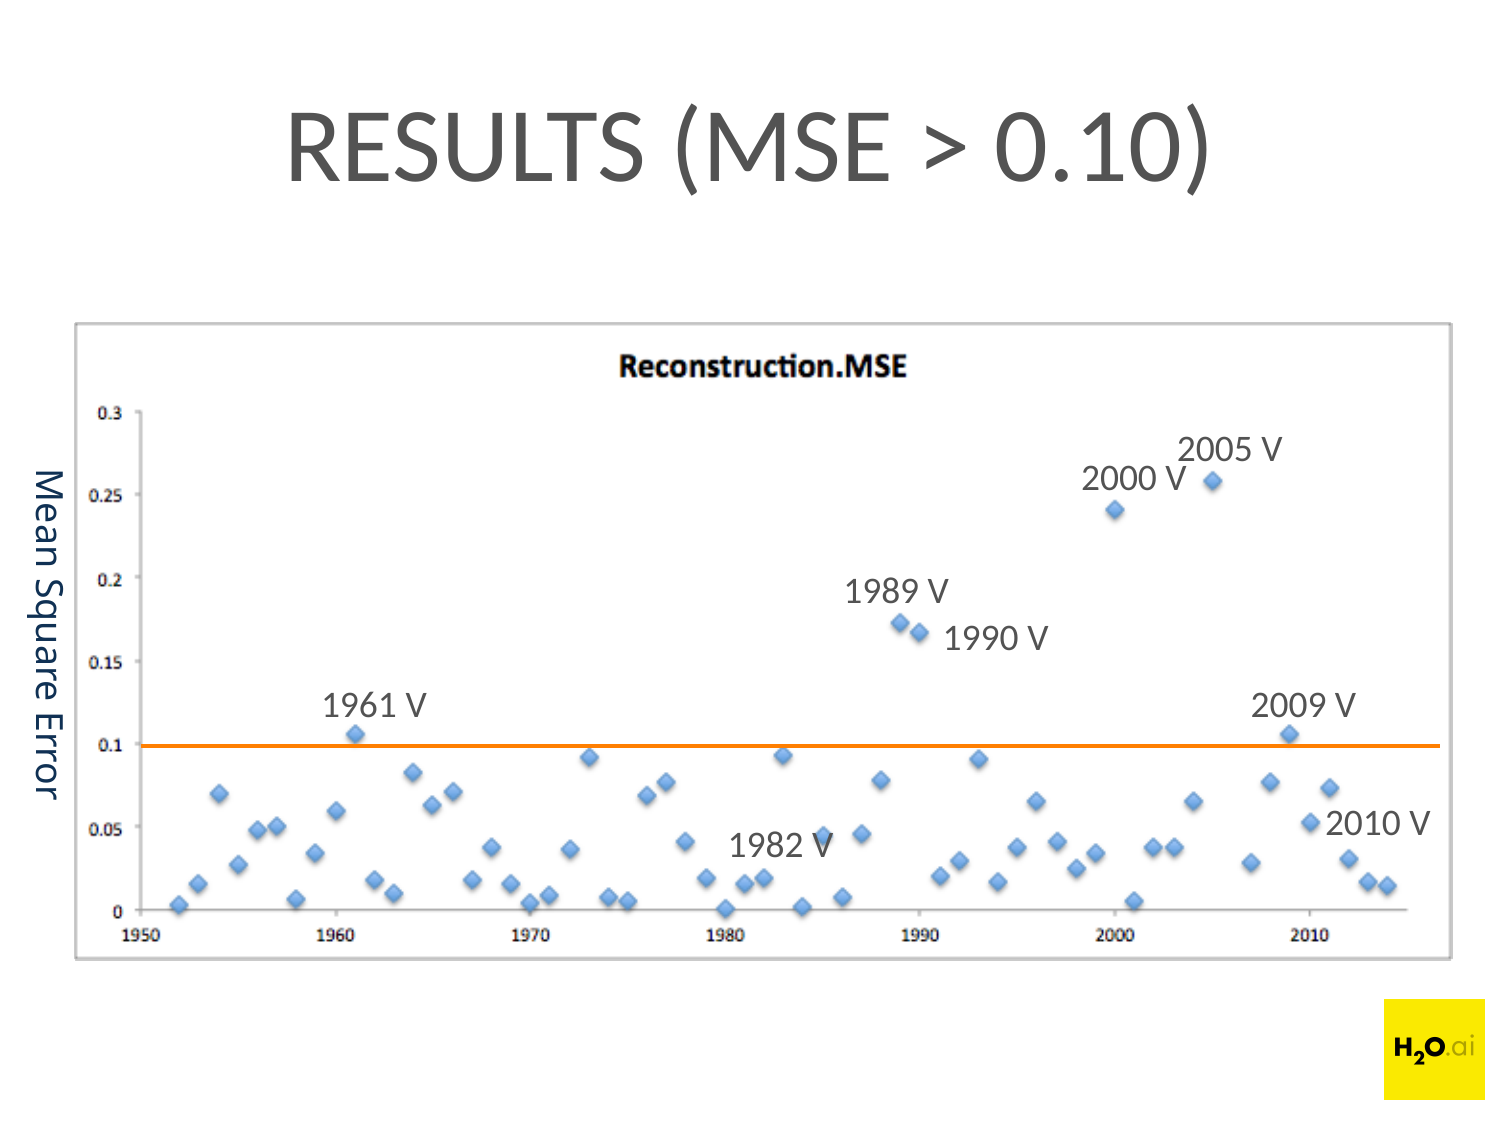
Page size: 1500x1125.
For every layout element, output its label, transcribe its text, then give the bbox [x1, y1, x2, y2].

picture [1384, 999, 1485, 1100]
text_box Mean Square Error [23, 463, 69, 807]
picture [74, 321, 1453, 961]
title results (MSE > 0.10) [75, 45, 1425, 233]
